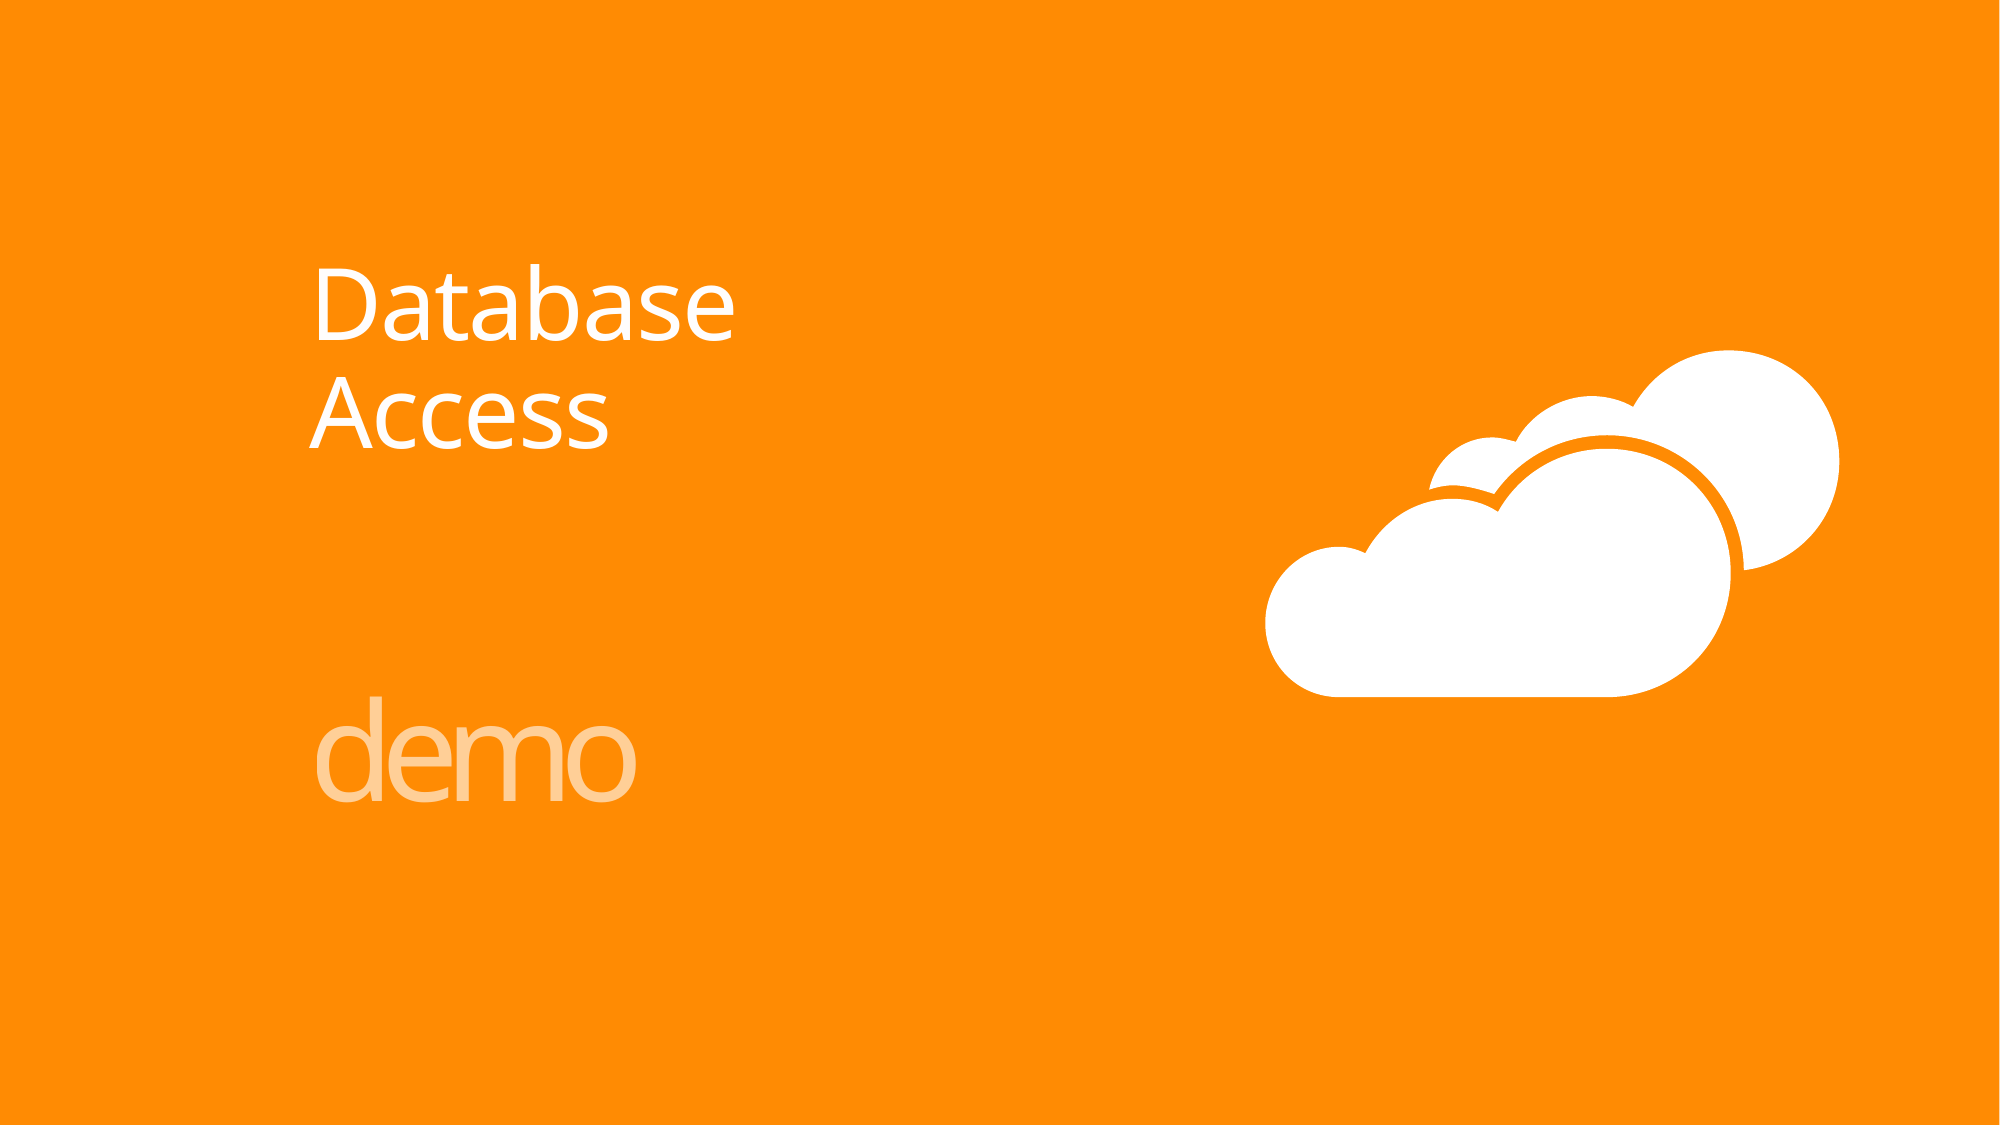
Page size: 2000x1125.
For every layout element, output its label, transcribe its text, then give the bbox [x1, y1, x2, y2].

title Database Access [309, 237, 1000, 488]
list demo [309, 682, 1766, 892]
